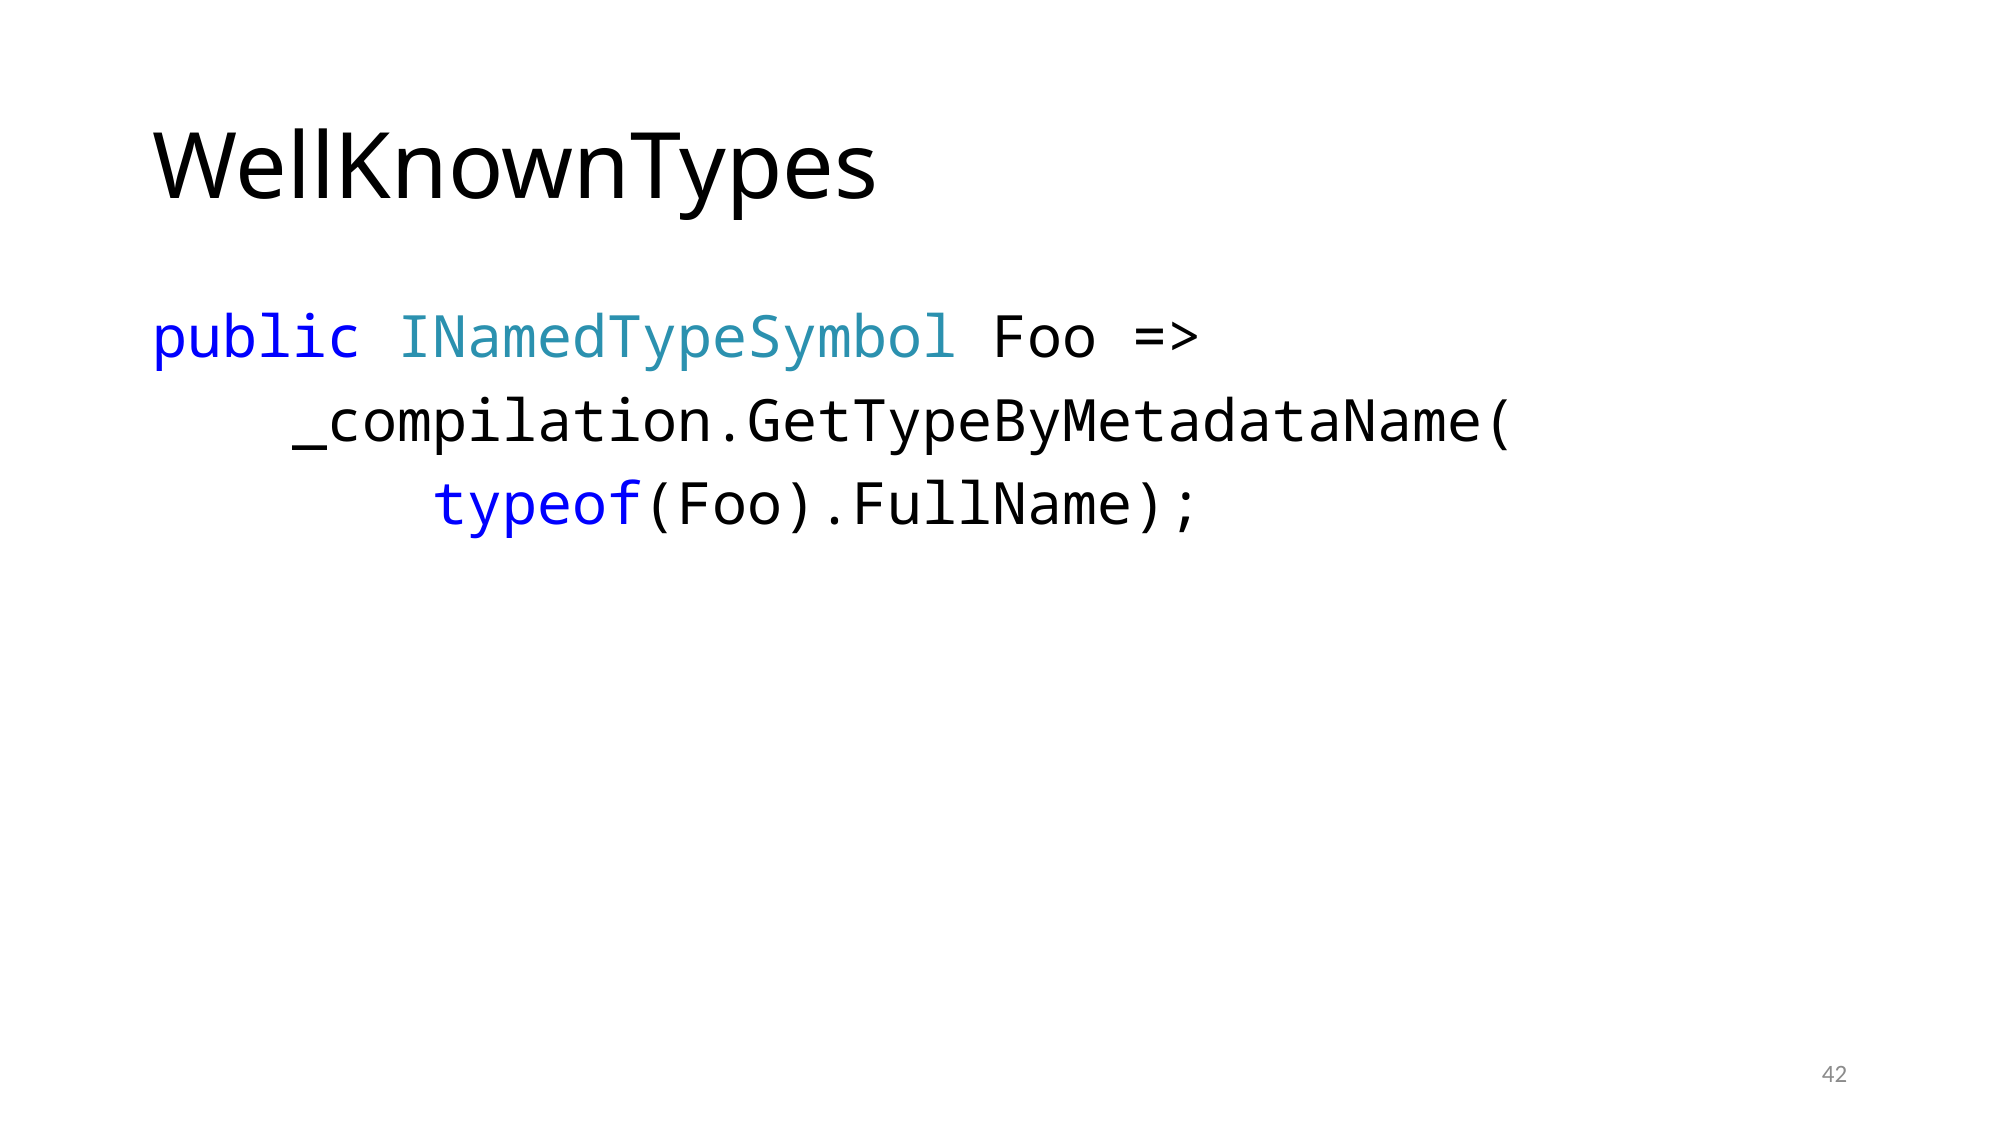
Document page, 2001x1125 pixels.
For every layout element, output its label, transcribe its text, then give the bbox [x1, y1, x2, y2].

list public INamedTypeSymbol Foo => _compilation.GetTypeByMetadataName( typeof(Foo).FullName); [137, 299, 1863, 1014]
slide_number 42 [1412, 1042, 1863, 1103]
title WellKnownTypes [137, 59, 1863, 278]
